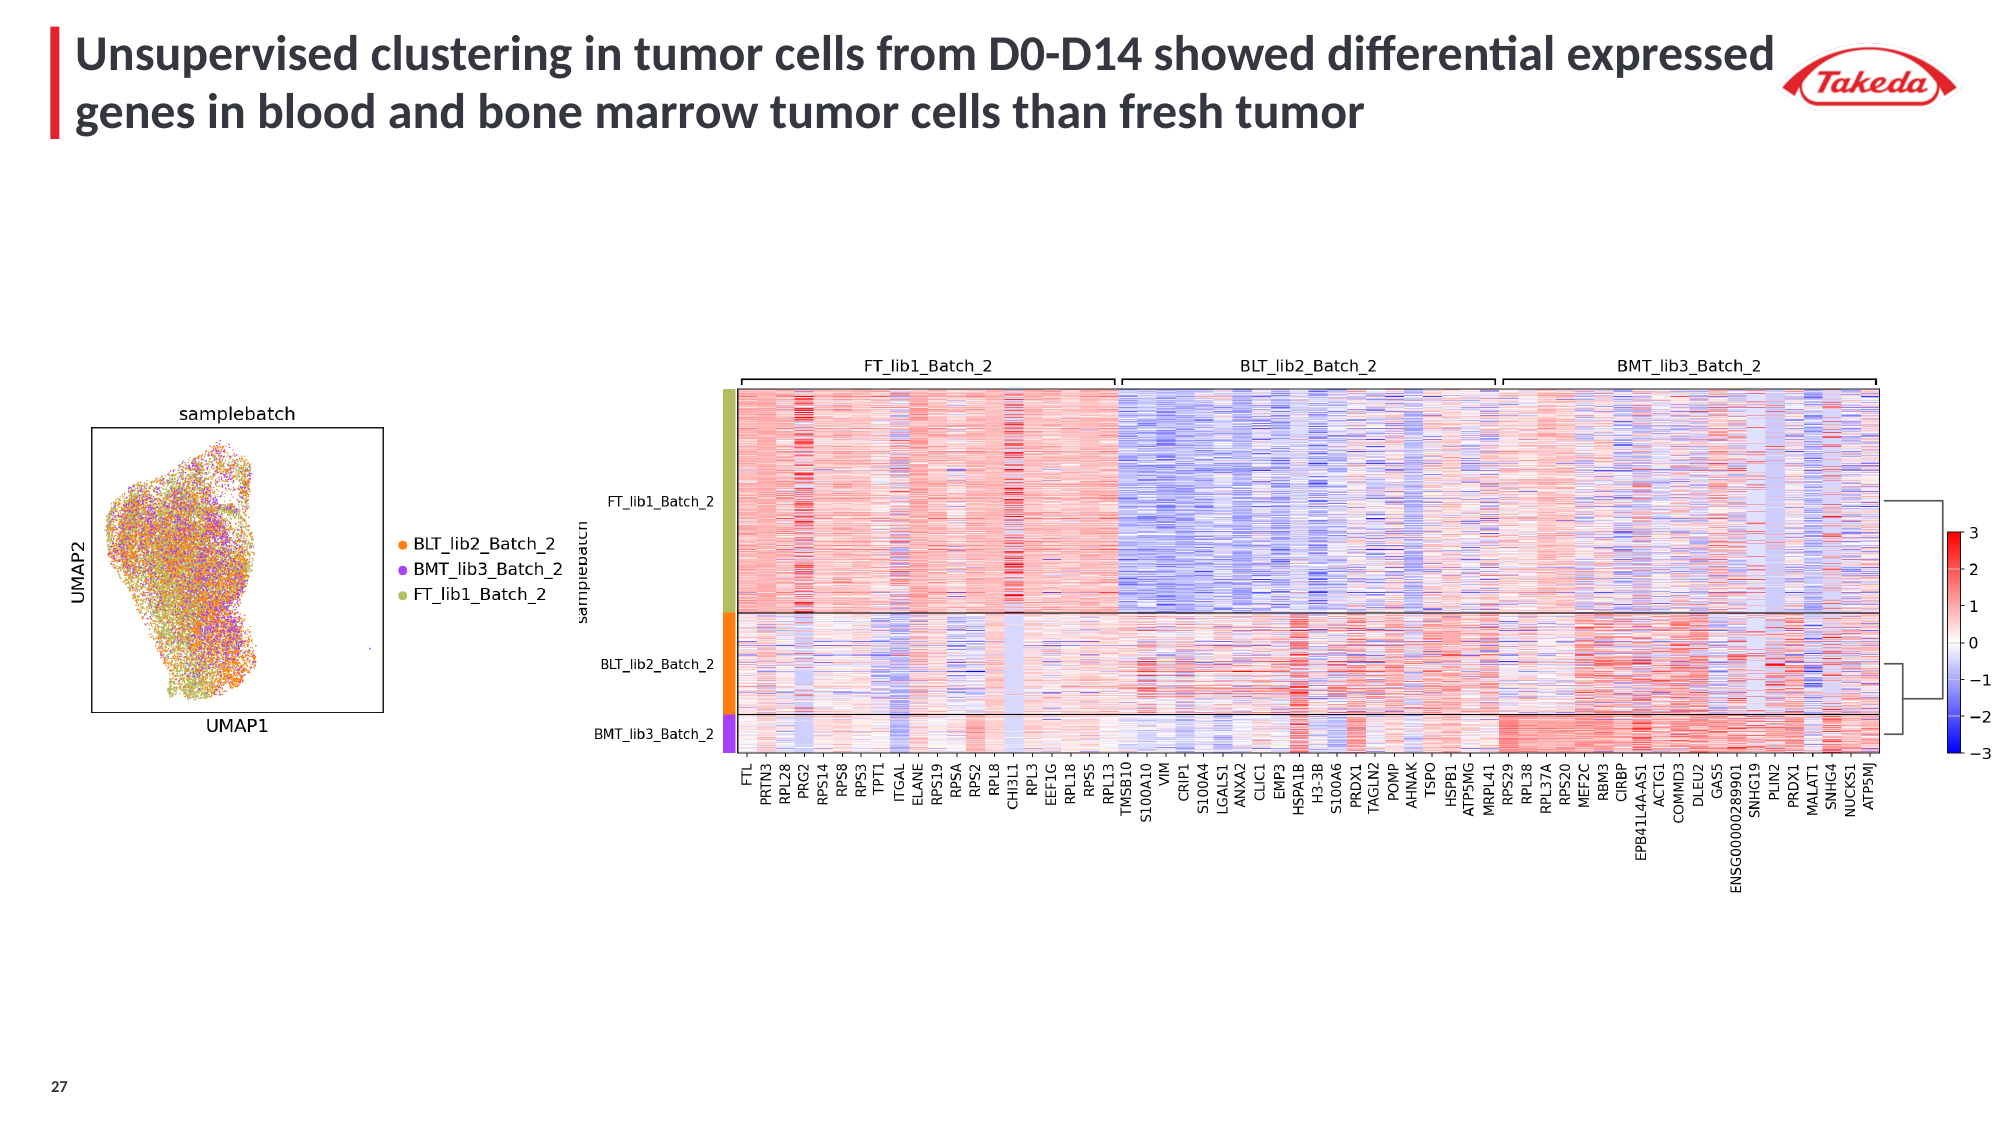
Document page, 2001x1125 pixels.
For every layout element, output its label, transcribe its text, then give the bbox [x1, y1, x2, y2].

title Unsupervised clustering in tumor cells from D0-D14 showed differential expressed genes in blood and bone marrow tumor cells than fresh tumor [75, 24, 1869, 137]
picture [1730, 0, 2001, 154]
picture [60, 350, 2000, 901]
slide_number 27 [51, 1070, 100, 1103]
